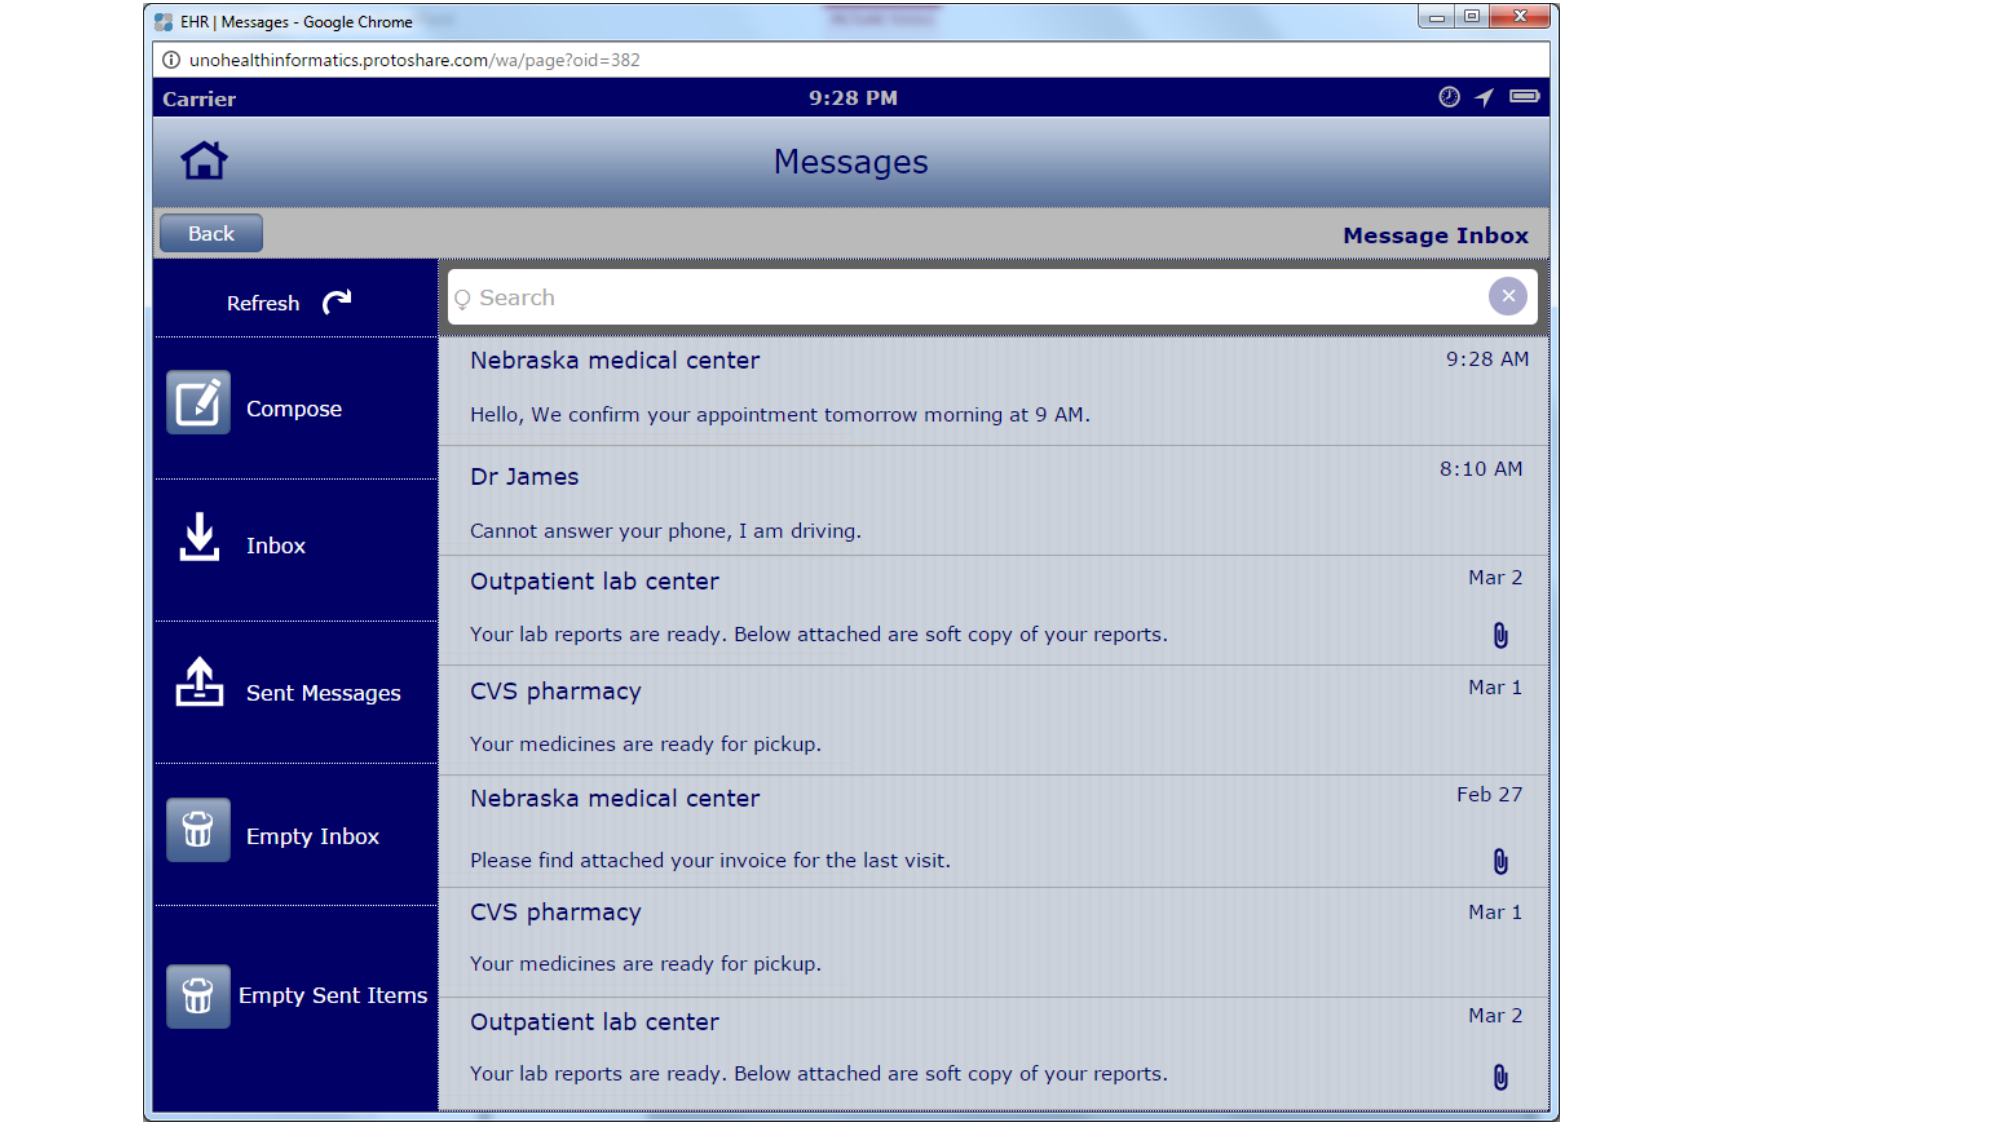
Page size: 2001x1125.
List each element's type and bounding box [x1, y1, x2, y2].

picture [143, 3, 1560, 1122]
